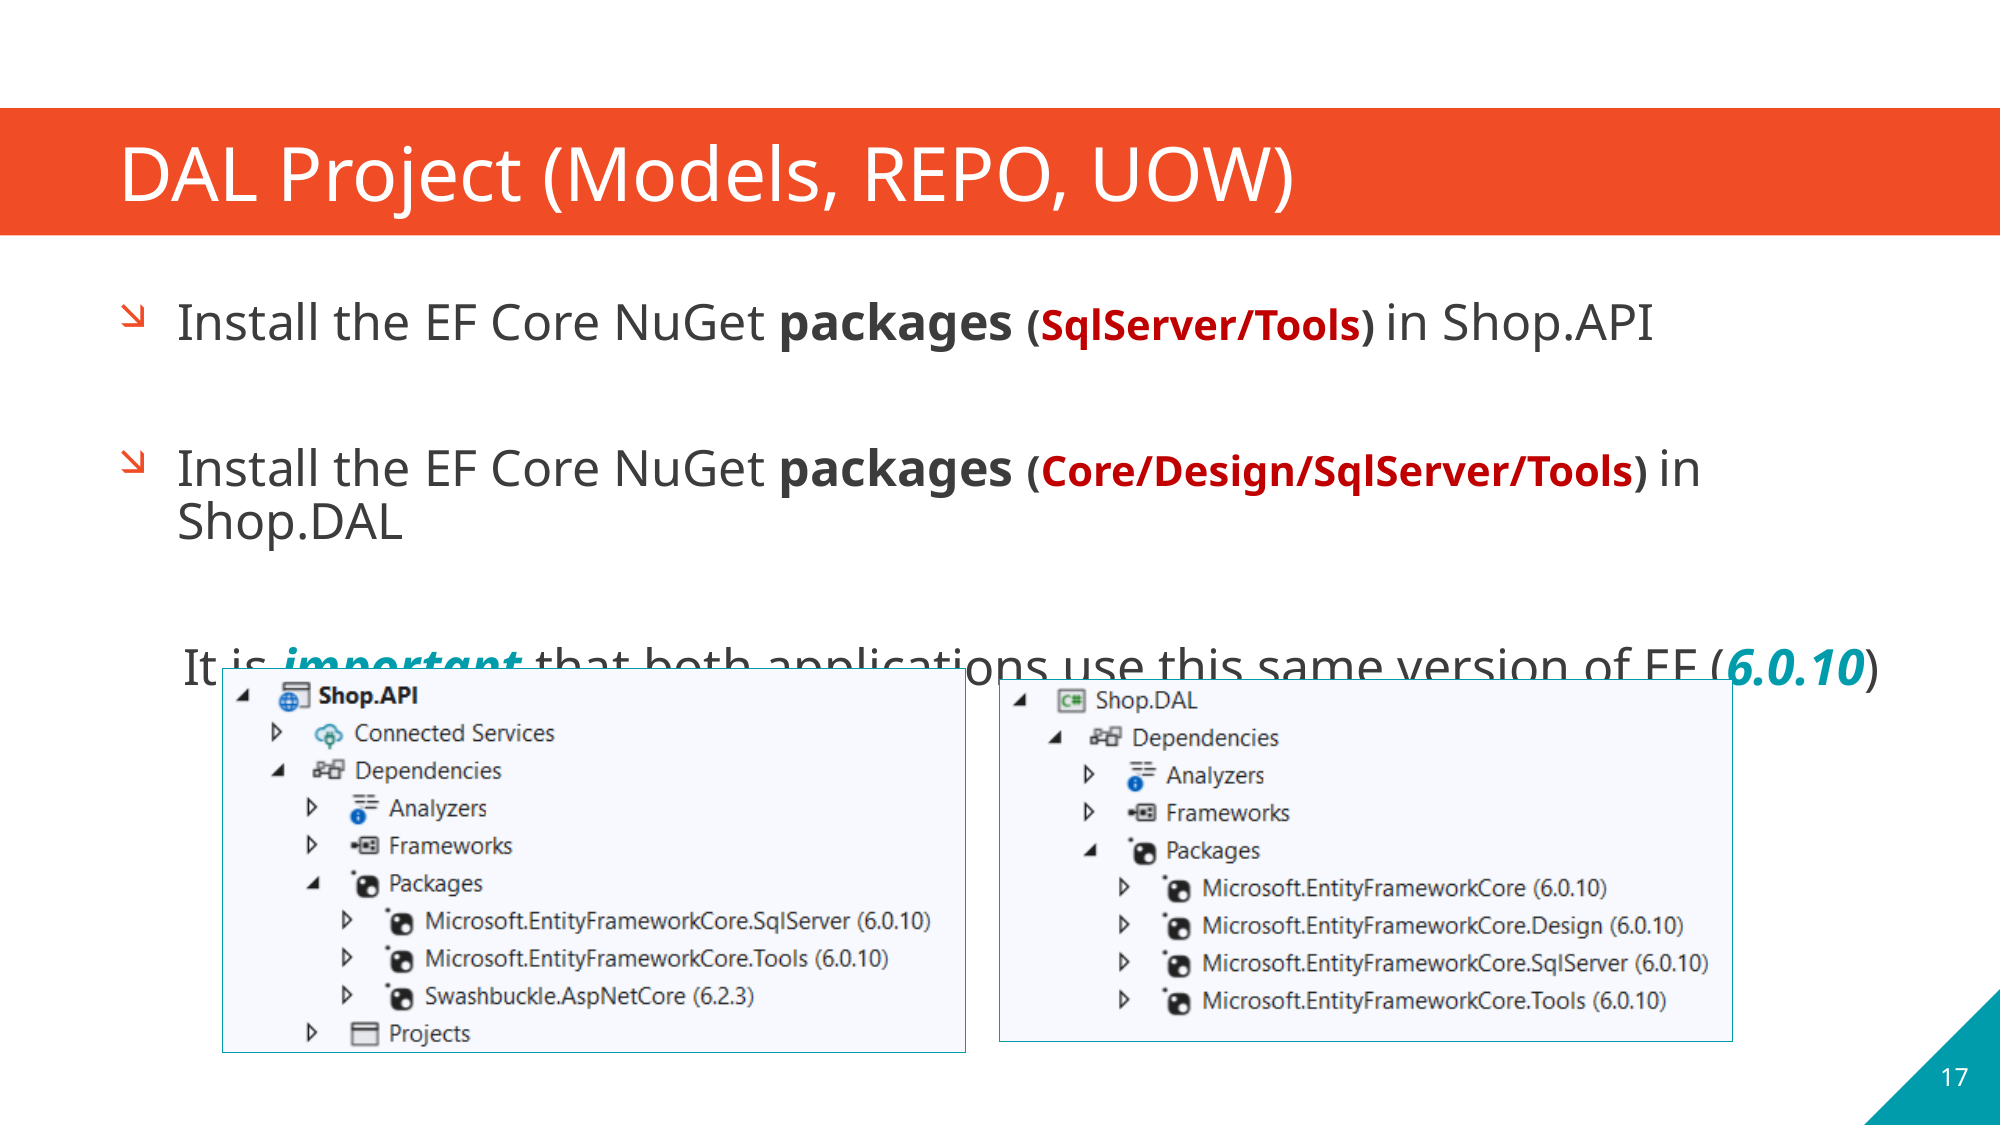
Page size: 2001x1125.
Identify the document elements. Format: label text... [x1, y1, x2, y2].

picture [999, 679, 1733, 1042]
picture [222, 668, 966, 1053]
list Install the EF Core NuGet packages (SqlServer/Tools) in Shop.API Install the EF Core NuGet packages (Core/Design/SqlServer/Tools) in Shop.DAL It is important that both applications use this same version of EF (6.0.10) [0, 237, 2000, 1040]
slide_number 17 [1862, 987, 2000, 1125]
title DAL Project (Models, REPO, UOW) [0, 108, 2000, 236]
